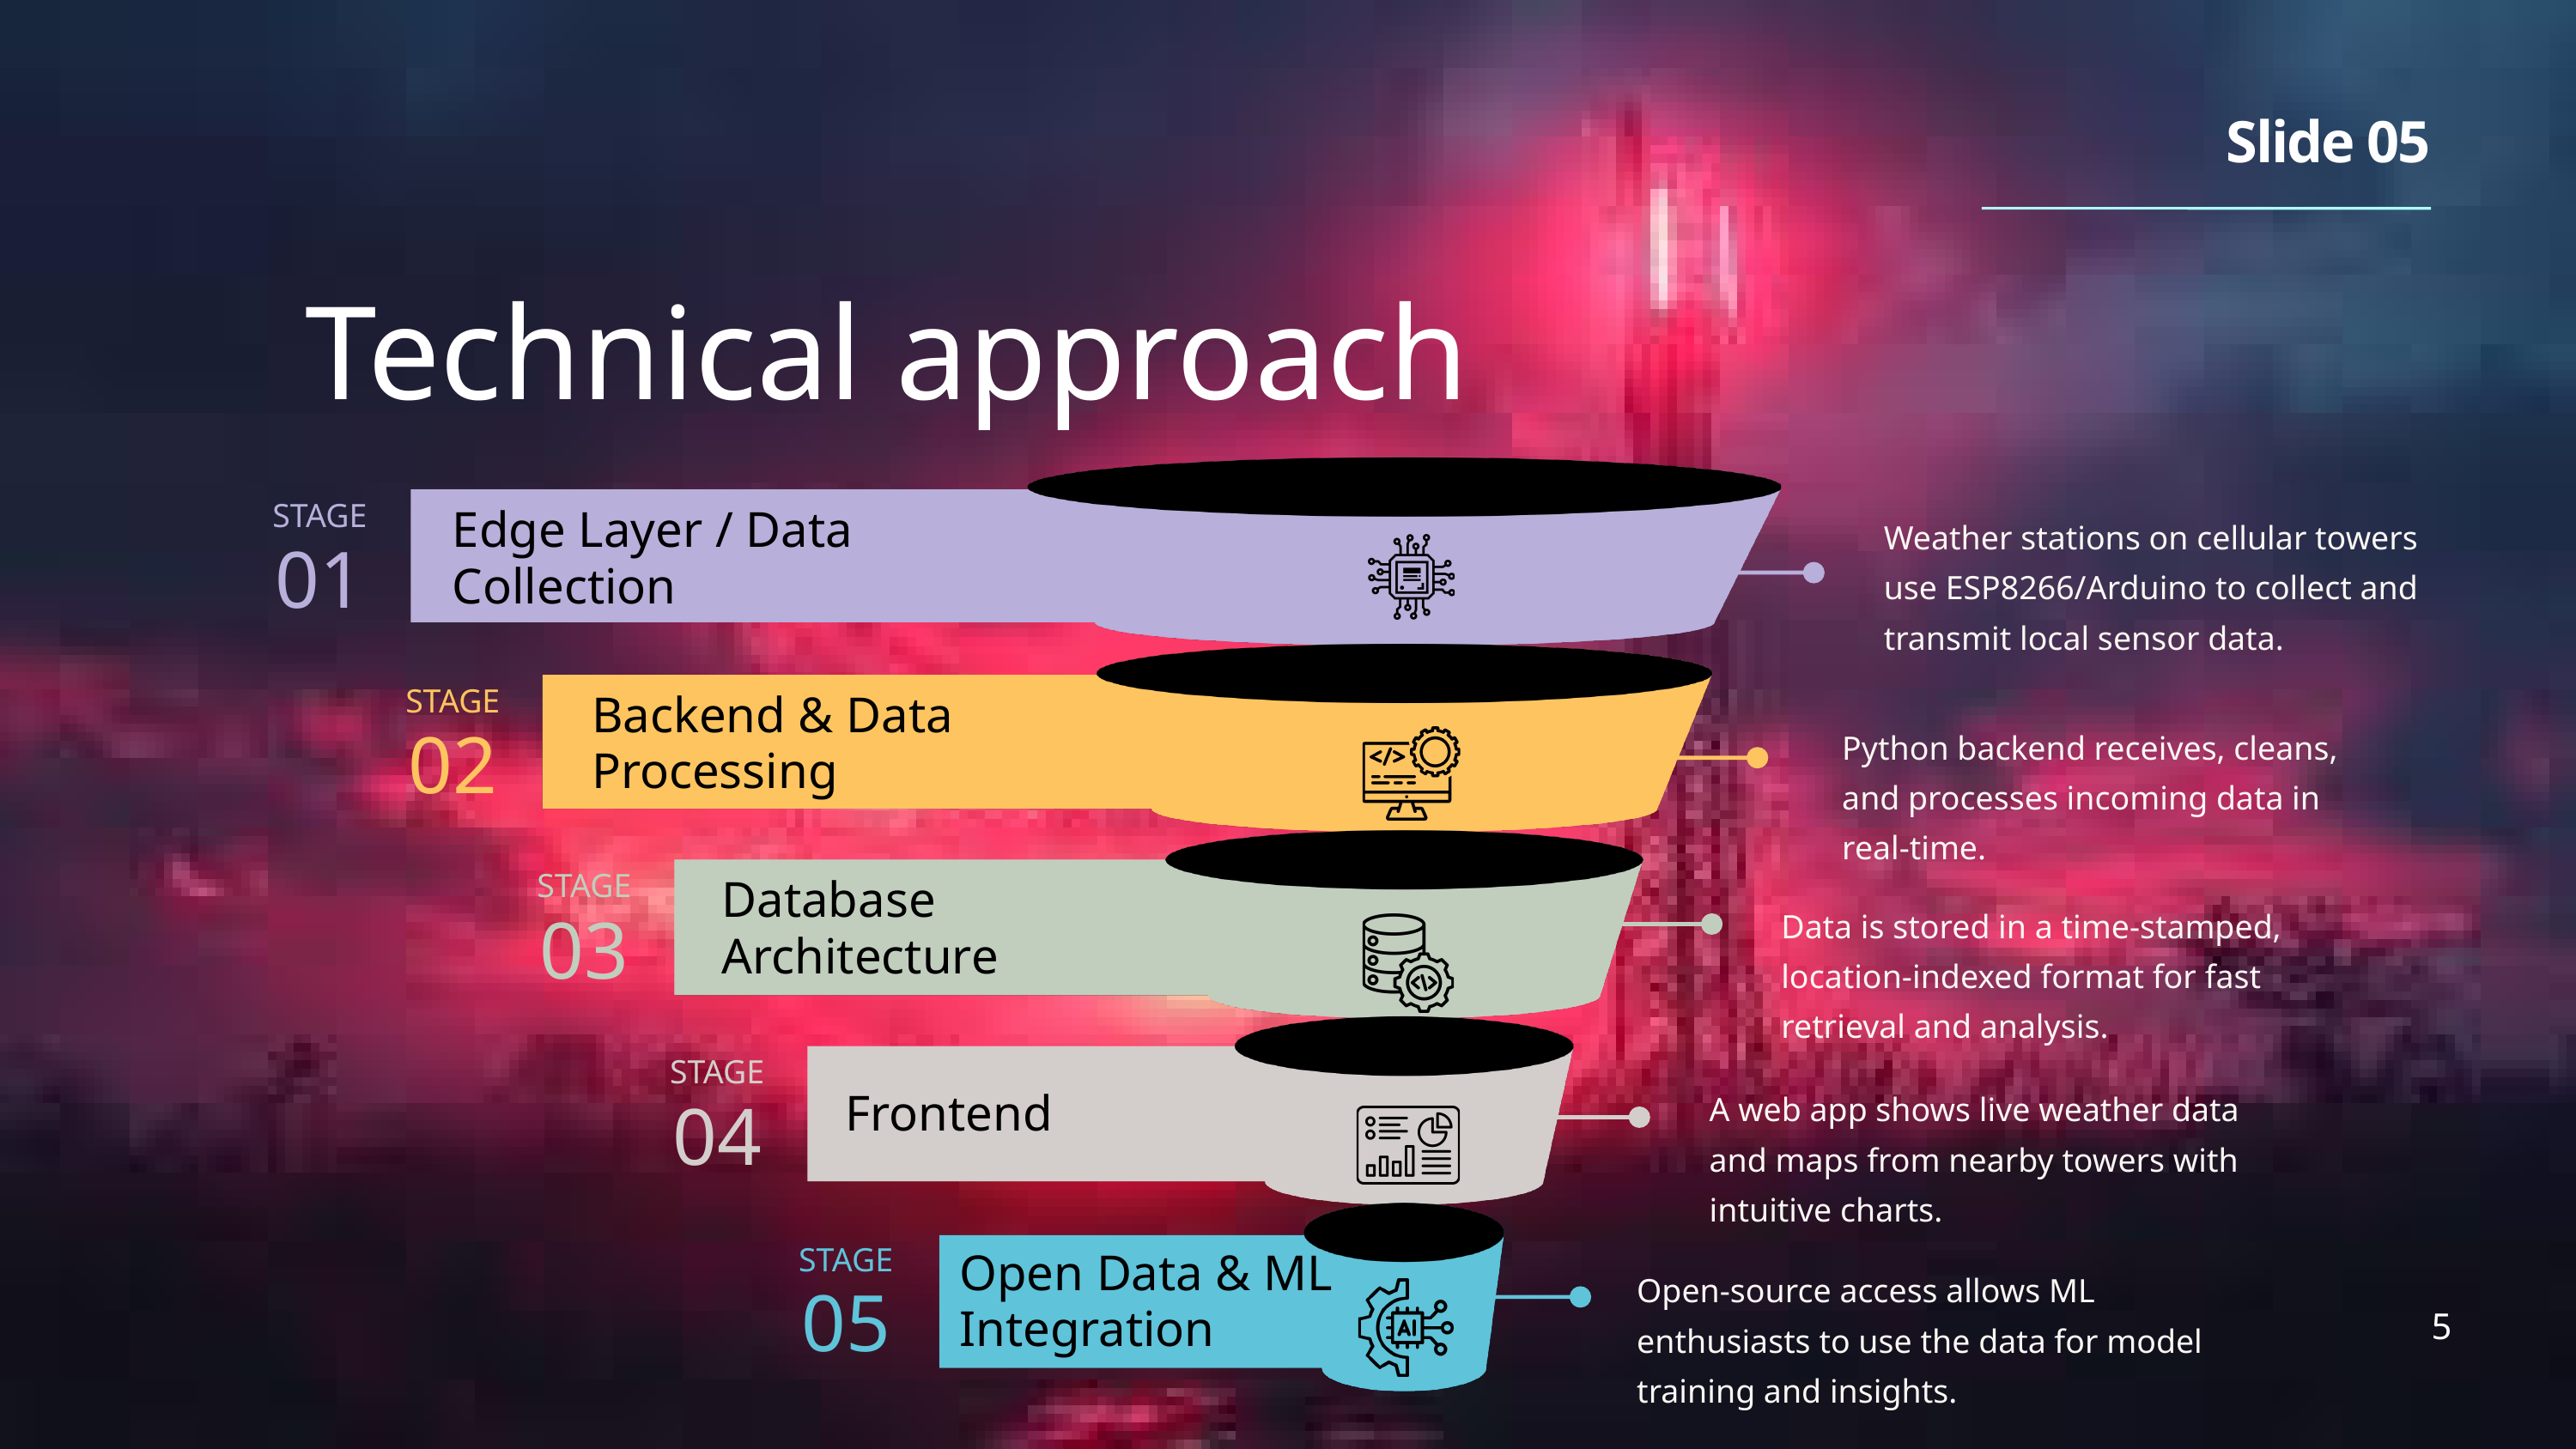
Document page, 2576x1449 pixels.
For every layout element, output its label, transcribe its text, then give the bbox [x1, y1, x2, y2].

text_box 01 [246, 535, 393, 624]
text_box A web app shows live weather data and maps from nearby towers with intuitive charts. [1709, 1078, 2289, 1228]
text_box STAGE [511, 866, 658, 902]
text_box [1247, 912, 1723, 936]
text_box [1358, 1315, 1455, 1378]
text_box Weather stations on cellular towers use ESP8266/Arduino to collect and transmit local sensor data. [1883, 506, 2434, 657]
text_box [1368, 534, 1455, 561]
text_box [1362, 726, 1461, 745]
text_box Data is stored in a time-stamped, location-indexed format for fast retrieval and analysis. [1781, 894, 2367, 1046]
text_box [1282, 1286, 1592, 1308]
text_box Edge Layer / Data Collection [452, 500, 902, 614]
text_box [1358, 1278, 1455, 1284]
text_box STAGE [380, 681, 526, 718]
text_box STAGE [246, 496, 393, 535]
text_box 04 [643, 1089, 791, 1181]
text_box [1368, 591, 1455, 620]
text_box 03 [511, 902, 658, 995]
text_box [1175, 1106, 1651, 1129]
text_box [1356, 1136, 1461, 1185]
text_box STAGE [643, 1052, 791, 1089]
text_box Open-source access allows ML enthusiasts to use the data for model training and insights. [1637, 1259, 2265, 1410]
text_box Technical approach [305, 279, 2367, 426]
text_box Open Data & ML Integration [959, 1243, 1351, 1357]
text_box Frontend [845, 1084, 1177, 1141]
text_box 5 [2431, 1296, 2452, 1348]
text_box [1349, 561, 1826, 584]
text_box 02 [380, 718, 526, 809]
text_box STAGE [772, 1240, 920, 1276]
text_box [0, 0, 2576, 1449]
text_box Slide 05 [1981, 116, 2432, 174]
text_box [410, 457, 1782, 1391]
text_box Database Architecture [721, 870, 1084, 984]
text_box Backend & Data Processing [592, 685, 1012, 799]
text_box 05 [772, 1276, 920, 1367]
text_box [1292, 746, 1769, 769]
text_box [1362, 943, 1455, 1013]
text_box [1362, 776, 1461, 821]
text_box Python backend receives, cleans, and processes incoming data in real-time. [1842, 716, 2367, 867]
